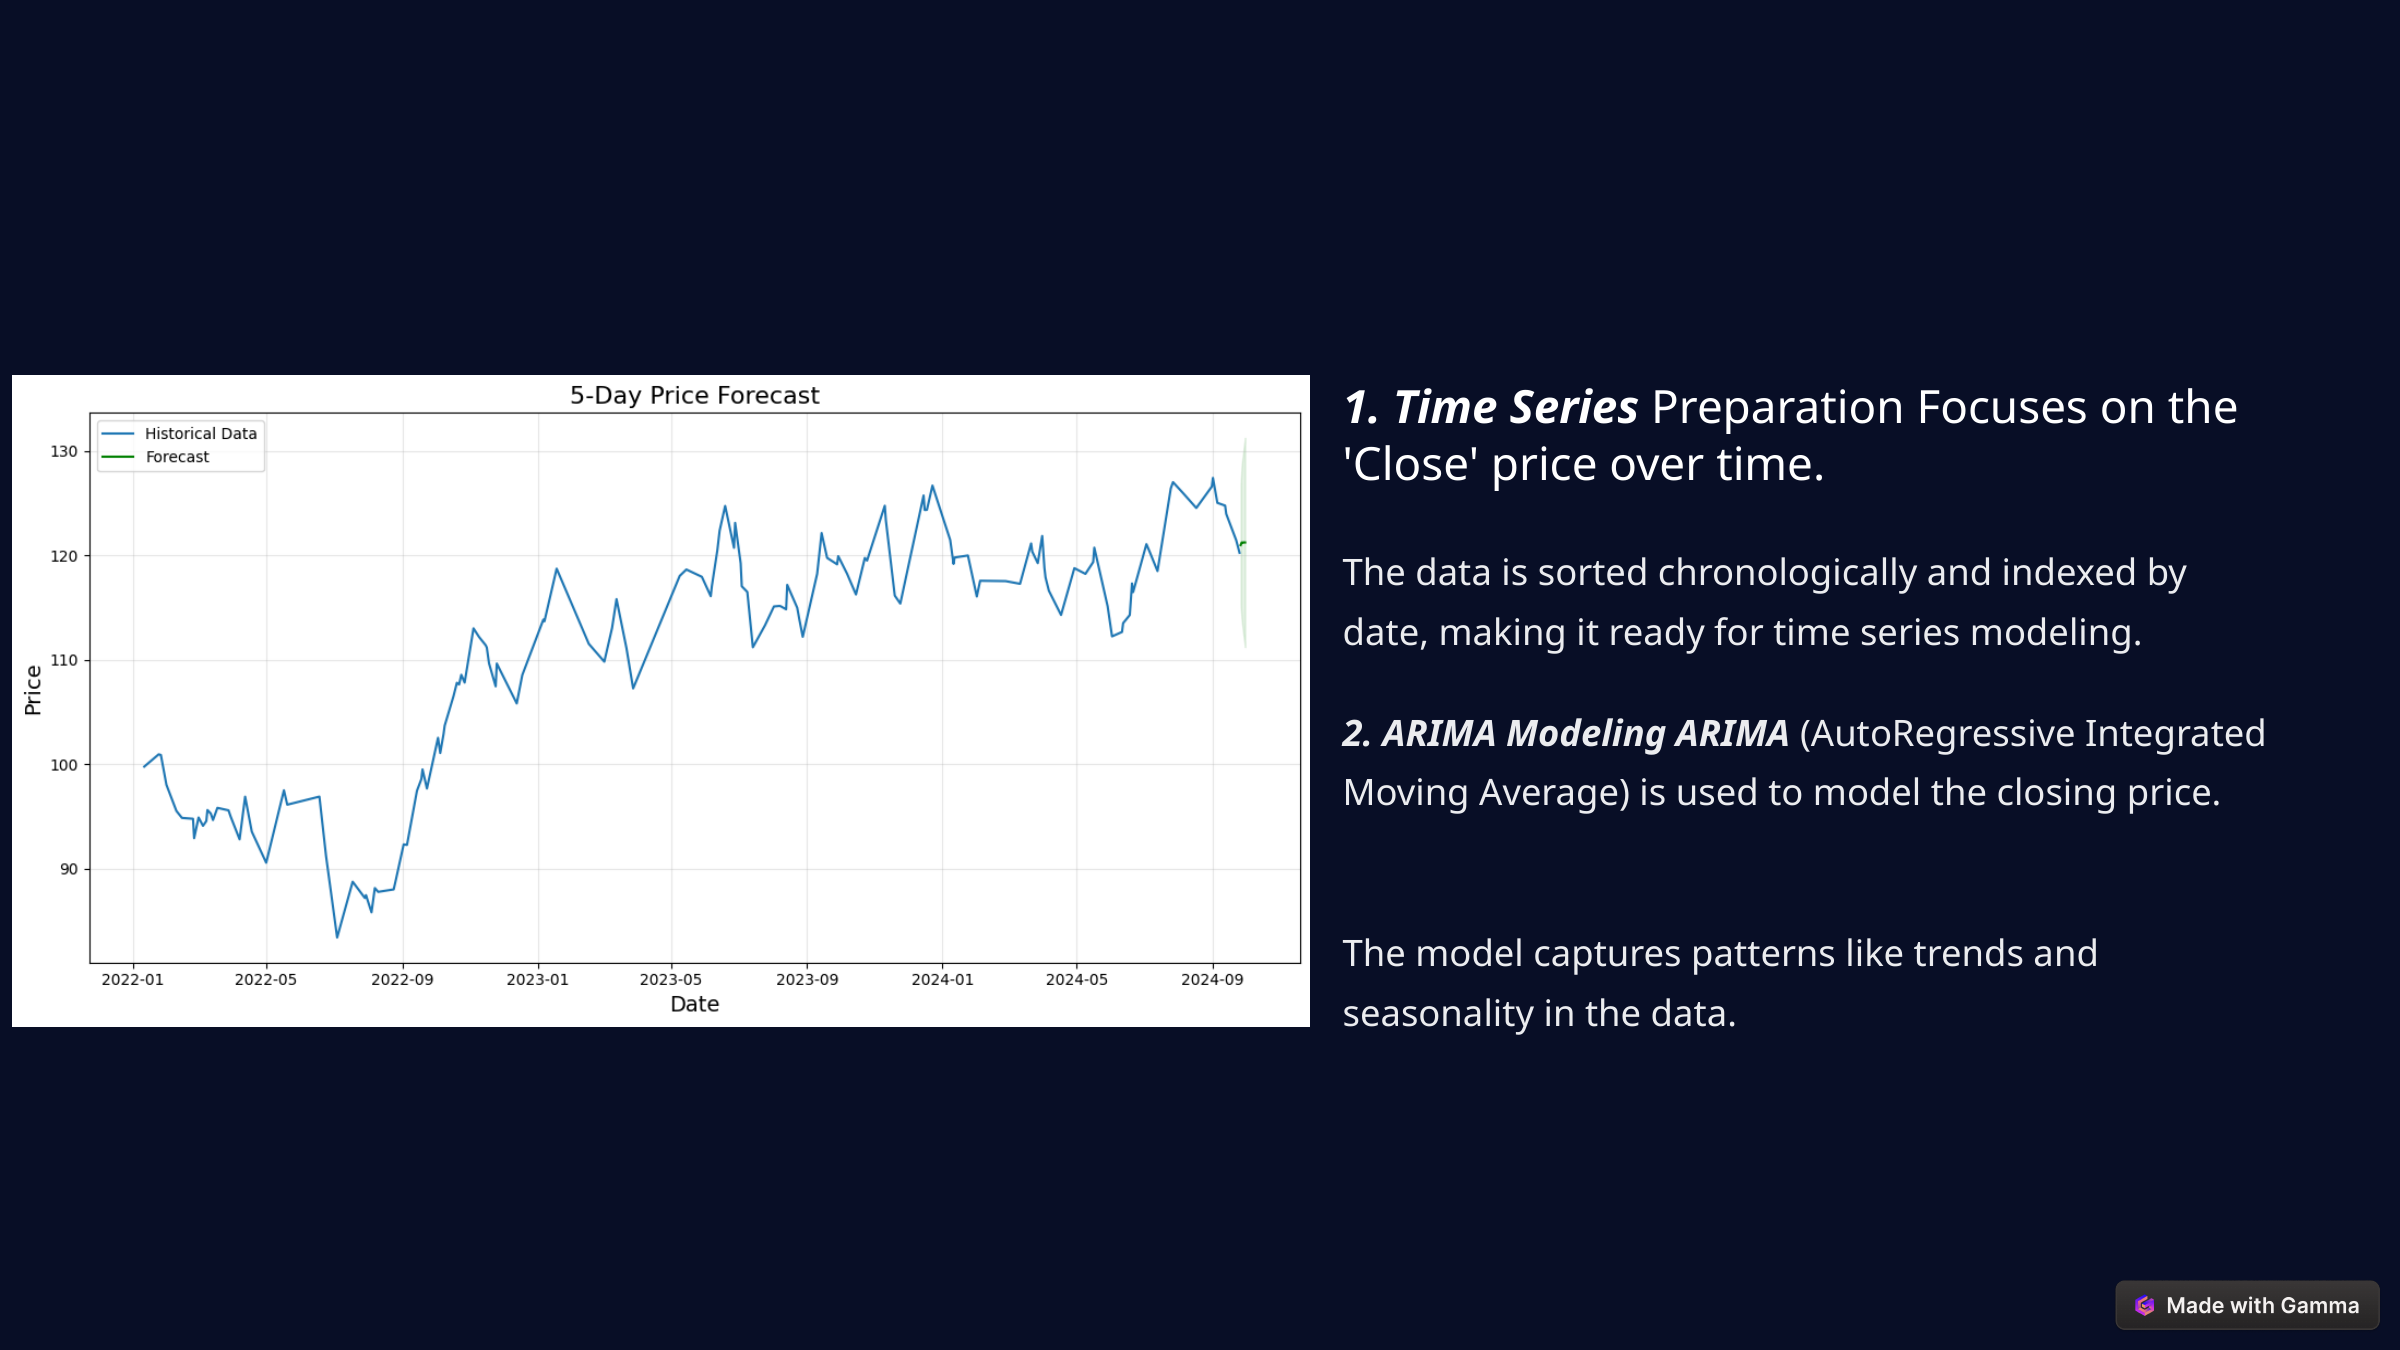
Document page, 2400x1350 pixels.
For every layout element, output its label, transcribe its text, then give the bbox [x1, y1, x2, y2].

picture [12, 375, 1310, 1027]
text_box The data is sorted chronologically and indexed by date, making it ready for time series modeling. [1342, 533, 2270, 653]
text_box The model captures patterns like trends and seasonality in the data. [1342, 855, 2270, 975]
text_box 1. Time Series Preparation Focuses on the 'Close' price over time. [1342, 375, 2270, 492]
picture [2106, 1271, 2389, 1339]
text_box 2. ARIMA Modeling ARIMA (AutoRegressive Integrated Moving Average) is used to model the closing price. [1342, 694, 2270, 814]
